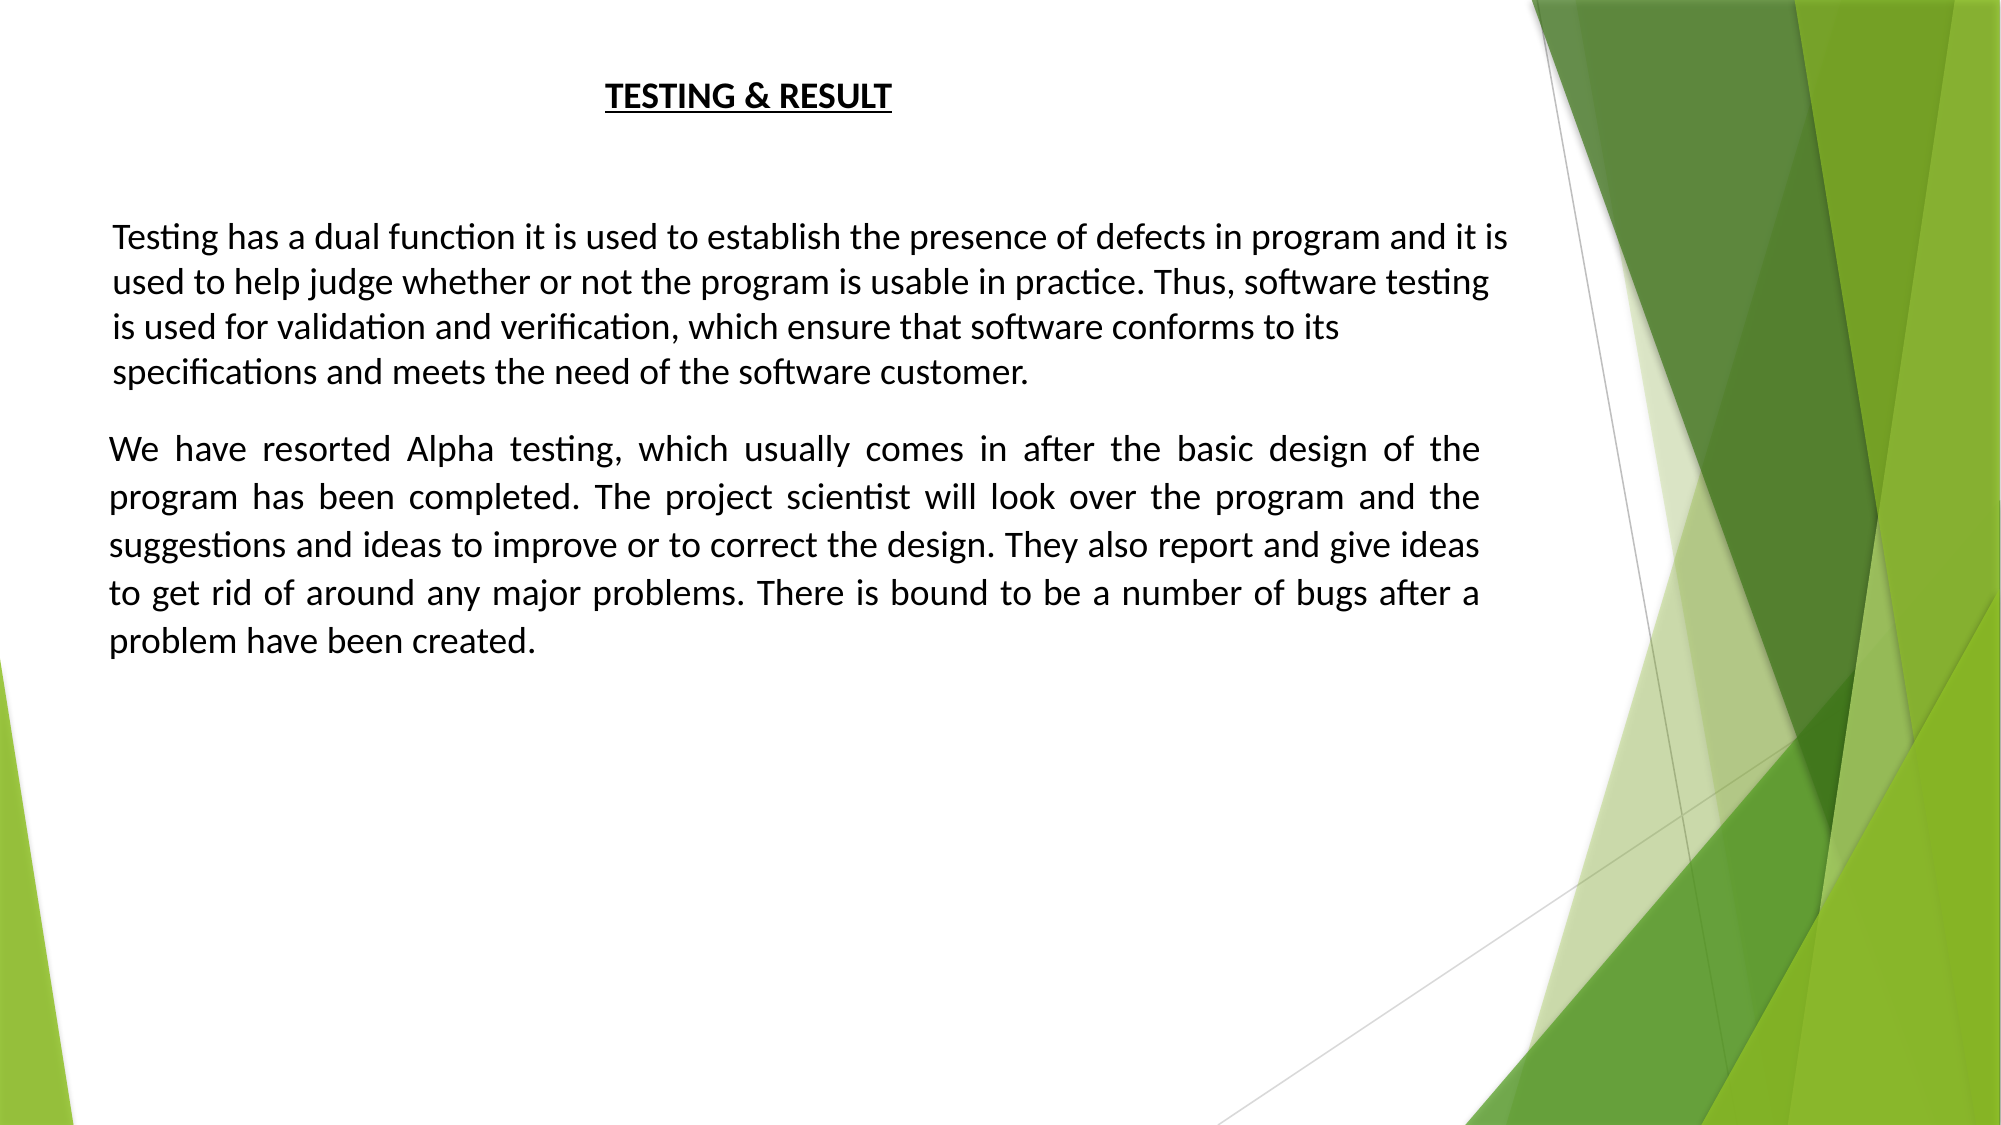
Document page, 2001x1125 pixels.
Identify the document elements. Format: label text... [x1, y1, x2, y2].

text_box We have resorted Alpha testing, which usually comes in after the basic design of the program has been completed. The project scientist will look over the program and the suggestions and ideas to improve or to correct the design. They also report and give ideas to get rid of around any major problems. There is bound to be a number of bugs after a problem have been created. [30, 413, 1497, 669]
text_box Testing has a dual function it is used to establish the presence of defects in program and it is used to help judge whether or not the program is usable in practice. Thus, software testing is used for validation and verification, which ensure that software conforms to its specifications and meets the need of the software customer. [97, 204, 1530, 400]
text_box TESTING & RESULT [590, 63, 908, 124]
